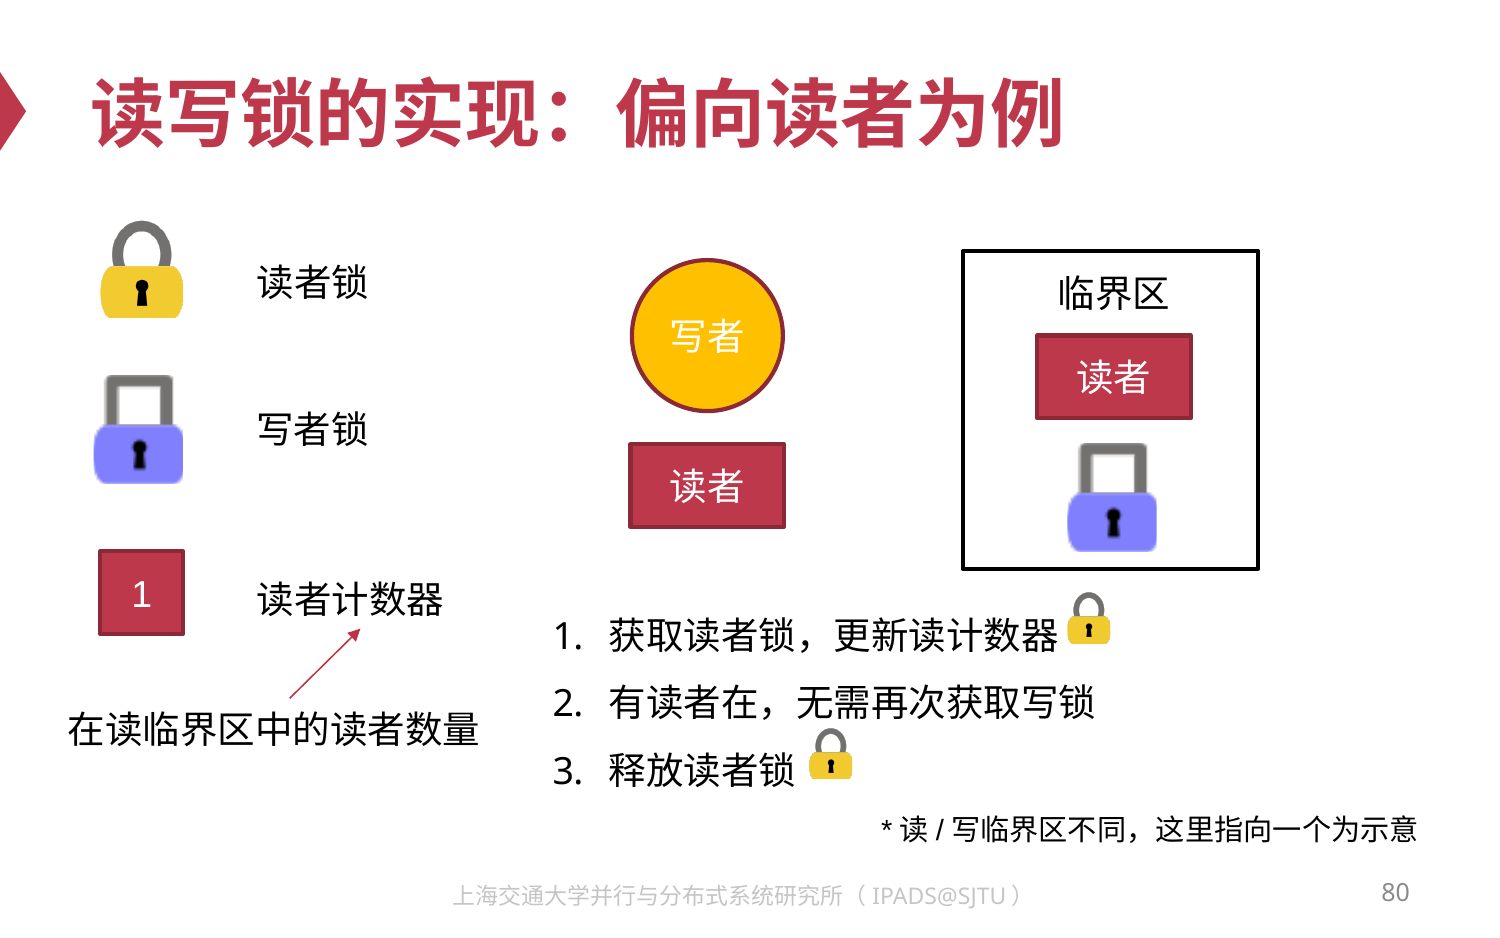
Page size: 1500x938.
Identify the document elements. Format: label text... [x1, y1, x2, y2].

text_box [289, 629, 361, 699]
text_box 读者计数器 [242, 568, 479, 629]
footer 上海交通大学并行与分布式系统研究所（IPADS@SJTU） [418, 870, 1069, 921]
text_box [961, 249, 1260, 571]
text_box 获取读者锁，更新读计数器 有读者在，无需再次获取写锁 释放读者锁 [537, 581, 1176, 799]
text_box 读者 [1035, 333, 1193, 420]
title 读写锁的实现：偏向读者为例 [75, 37, 1425, 186]
text_box 读者锁 [242, 251, 396, 311]
text_box 写者 [629, 257, 785, 414]
text_box 读者 [628, 442, 786, 529]
text_box *读/写临界区不同，这里指向一个为示意 [866, 804, 1434, 854]
text_box 1 [98, 549, 185, 636]
picture [808, 728, 853, 780]
text_box 临界区 [1017, 263, 1211, 323]
picture [1067, 443, 1157, 552]
slide_number 80 [1074, 868, 1425, 919]
picture [100, 220, 184, 318]
text_box 在读临界区中的读者数量 [53, 698, 527, 758]
picture [1067, 592, 1111, 644]
picture [93, 375, 184, 484]
text_box 写者锁 [241, 399, 396, 459]
